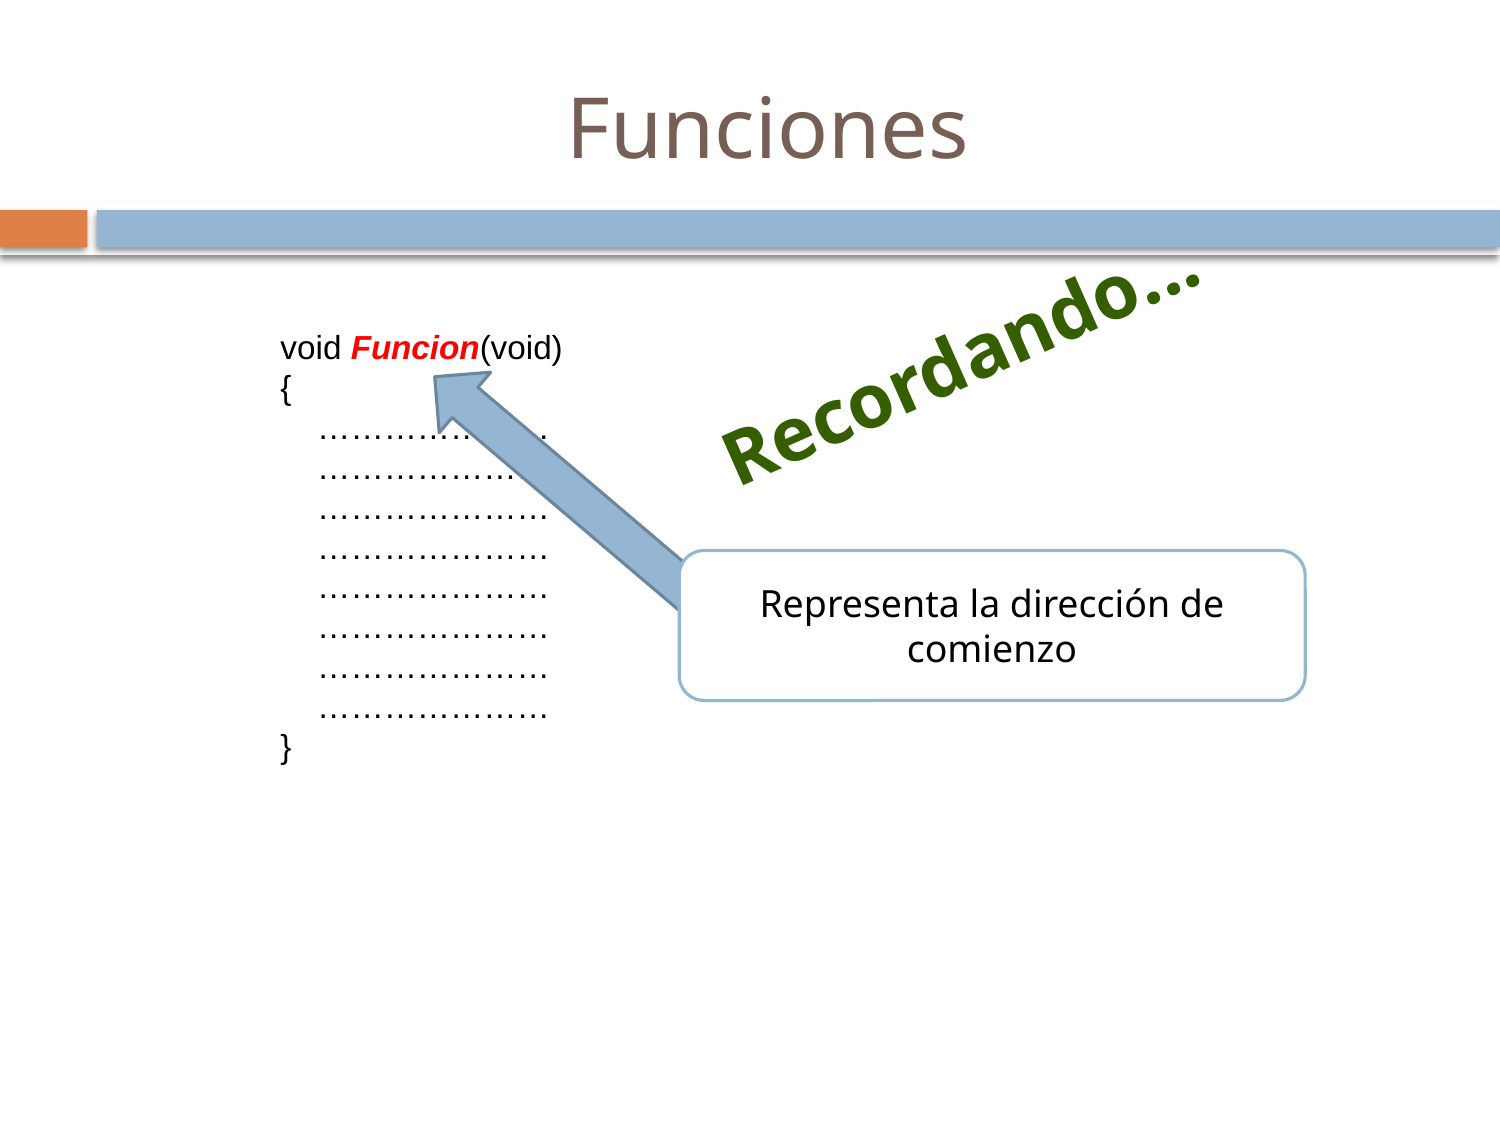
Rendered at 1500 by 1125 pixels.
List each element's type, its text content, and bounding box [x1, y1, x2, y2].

title Funciones [112, 66, 1424, 184]
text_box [265, 278, 1306, 779]
text_box Recordando... [1010, 196, 1226, 277]
